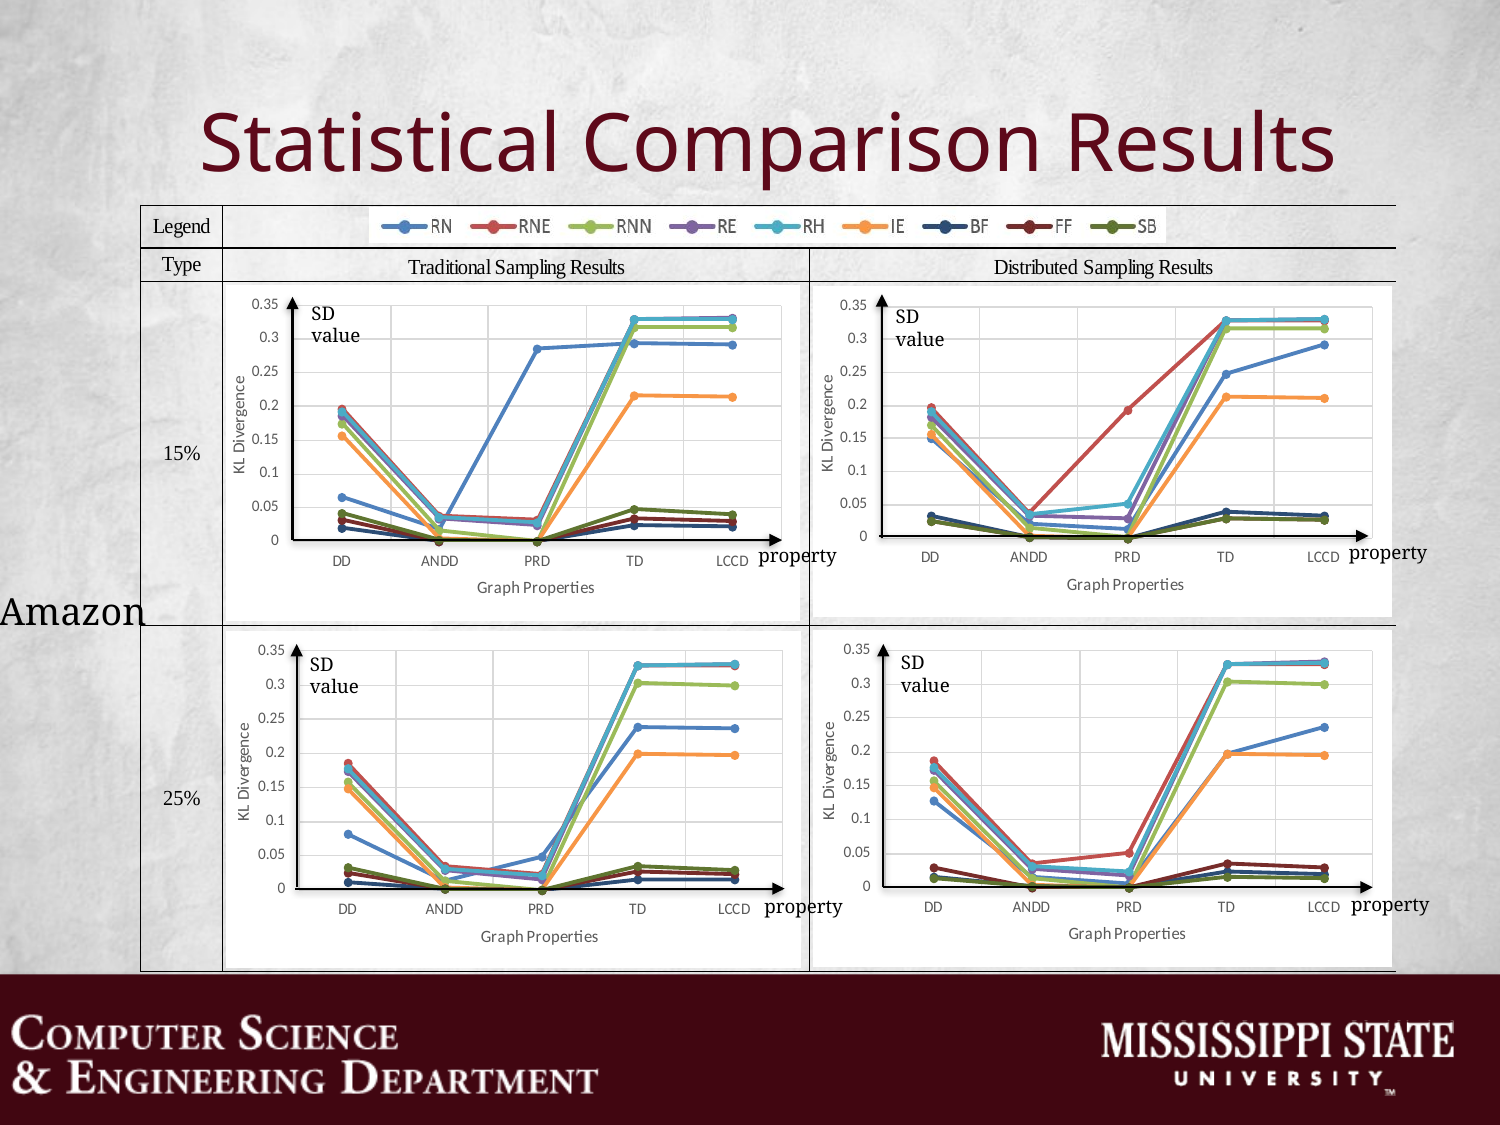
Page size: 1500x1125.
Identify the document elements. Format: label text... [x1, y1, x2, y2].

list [0, 0, 1500, 974]
picture [7, 1010, 1493, 1105]
title Statistical Comparison Results [112, 45, 1425, 233]
text_box property [1402, 532, 1445, 571]
text_box property [1402, 885, 1448, 923]
text_box Amazon [0, 581, 134, 641]
